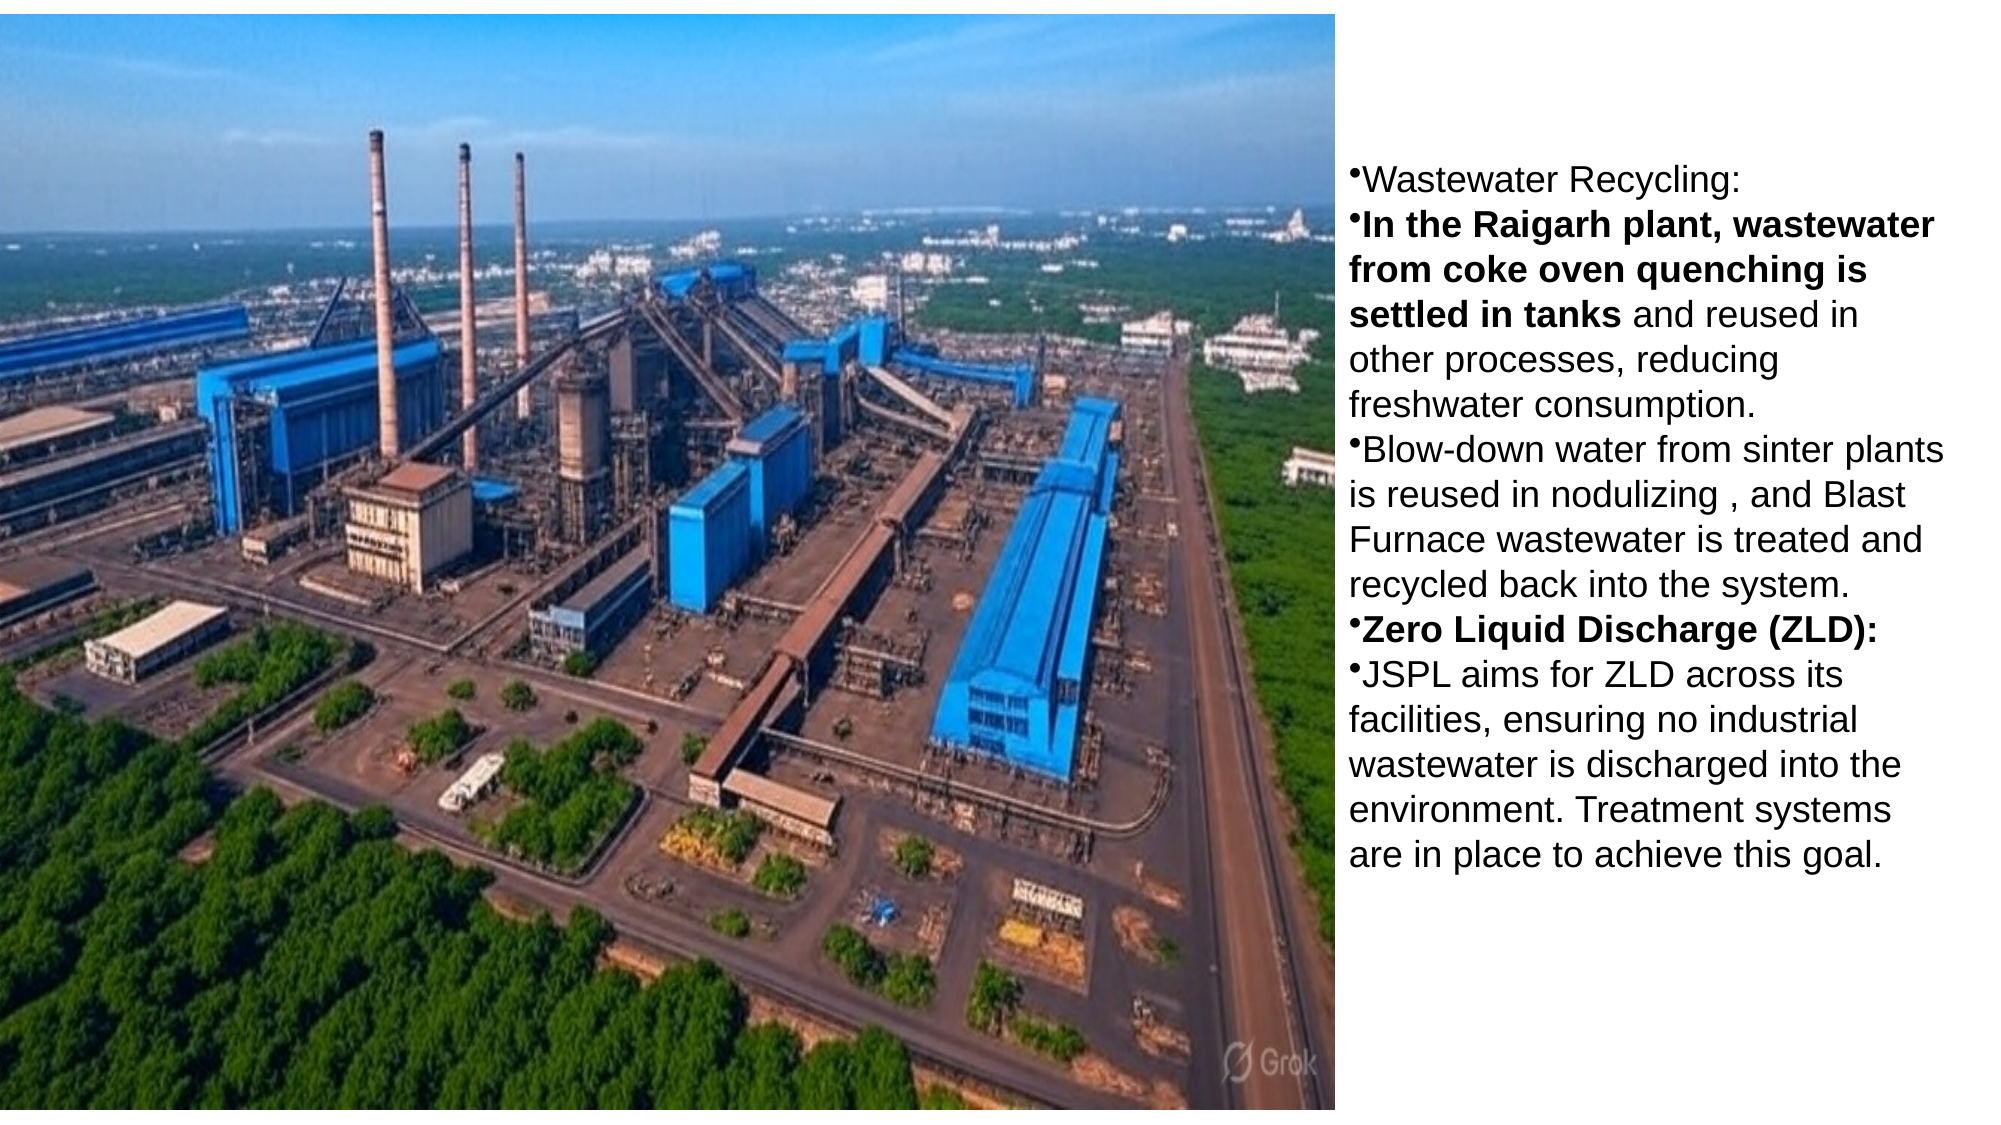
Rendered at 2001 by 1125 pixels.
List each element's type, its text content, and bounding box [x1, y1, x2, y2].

text_box Wastewater Recycling: In the Raigarh plant, wastewater from coke oven quenching is settled in tanks and reused in other processes, reducing freshwater consumption. Blow-down water from sinter plants is reused in nodulizing , and Blast Furnace wastewater is treated and recycled back into the system. Zero Liquid Discharge (ZLD): JSPL aims for ZLD across its facilities, ensuring no industrial wastewater is discharged into the environment. Treatment systems are in place to achieve this goal. [1335, 148, 1966, 928]
picture [0, 14, 1335, 1111]
